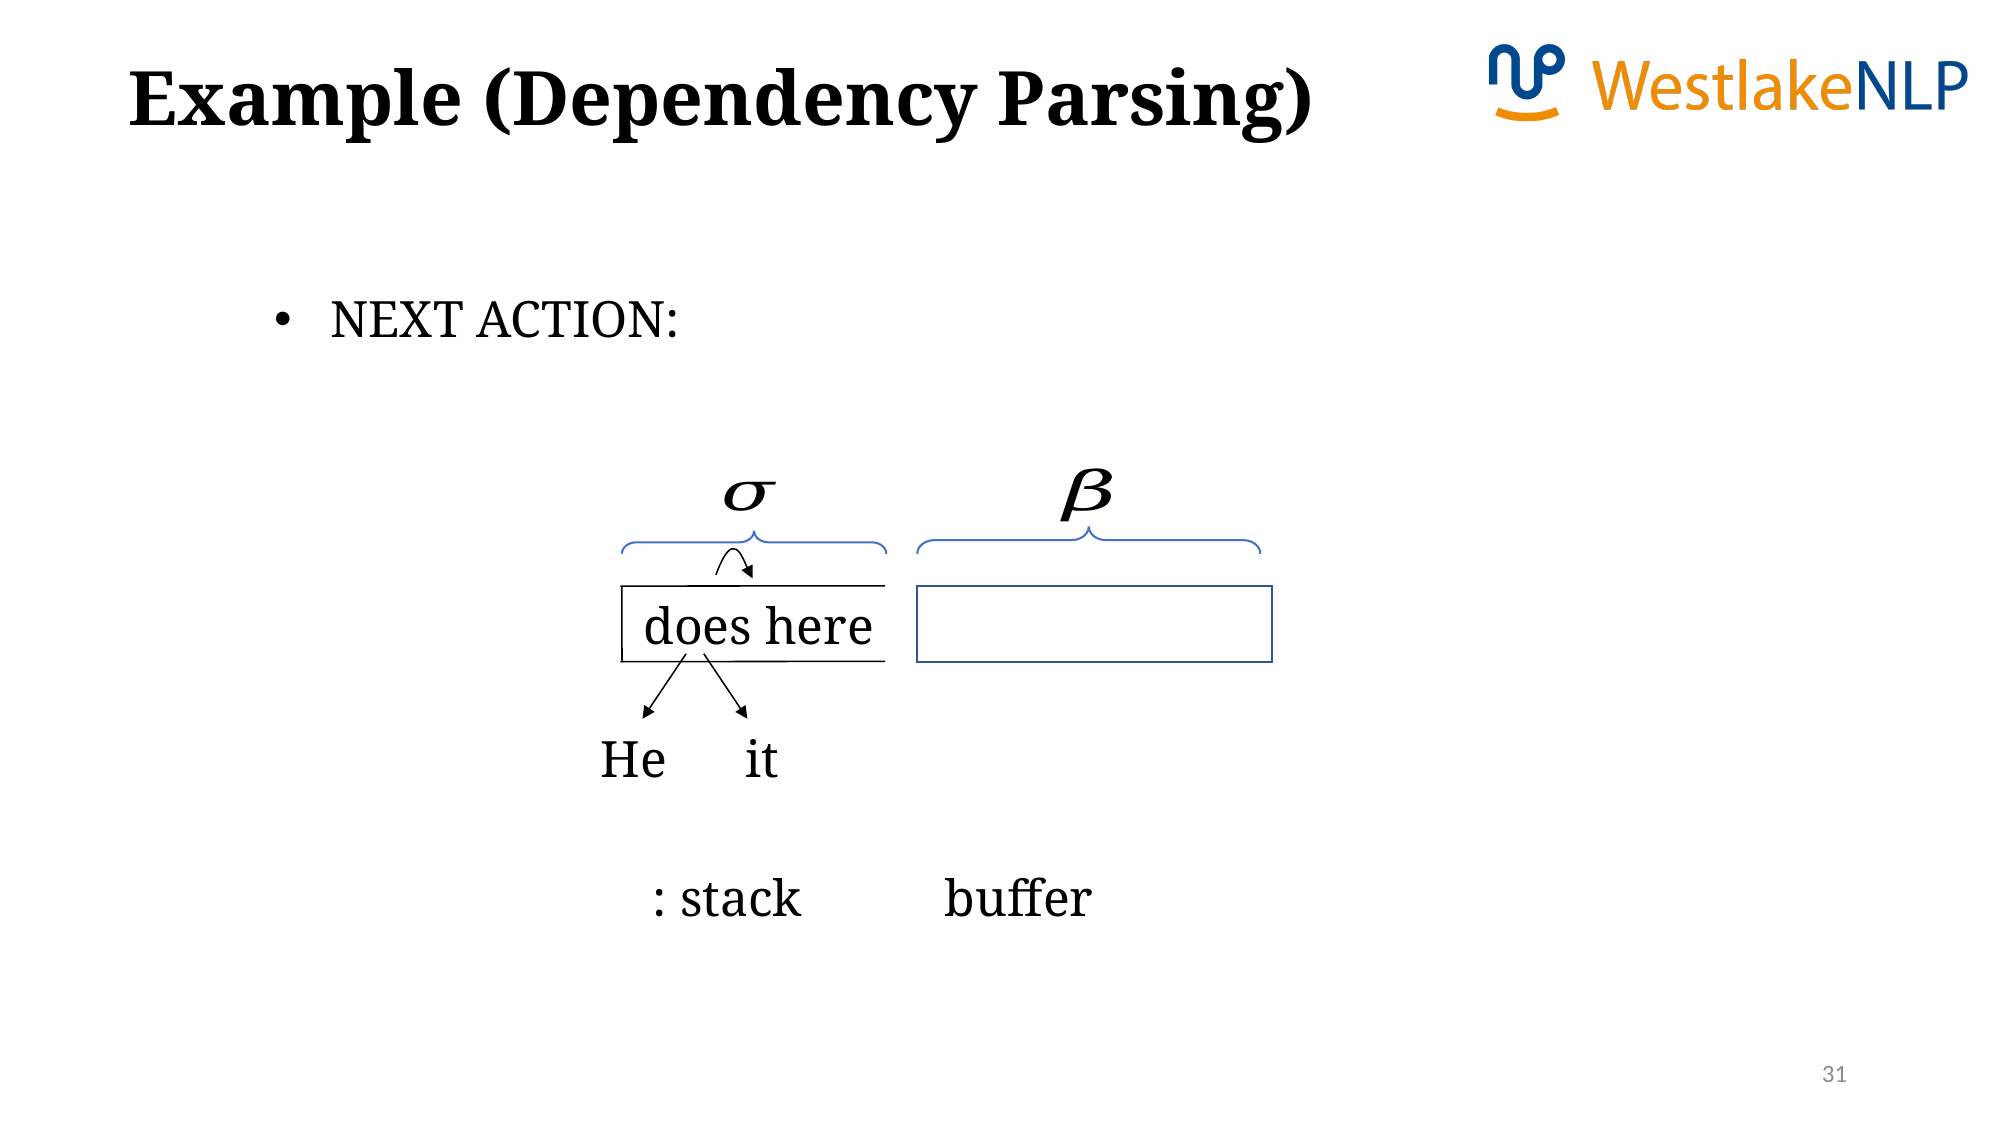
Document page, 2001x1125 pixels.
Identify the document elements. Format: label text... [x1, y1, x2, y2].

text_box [620, 585, 886, 663]
text_box Example (Dependency Parsing) [114, 43, 1380, 149]
text_box [642, 663, 681, 719]
text_box [916, 526, 1261, 554]
text_box does here [628, 663, 679, 667]
text_box [709, 663, 748, 719]
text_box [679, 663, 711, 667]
text_box [715, 554, 753, 579]
text_box [621, 530, 887, 554]
slide_number 31 [1412, 1042, 1863, 1103]
text_box He it [586, 718, 974, 800]
text_box does here [711, 585, 1017, 667]
picture [1459, 0, 2000, 170]
text_box [916, 585, 1273, 663]
